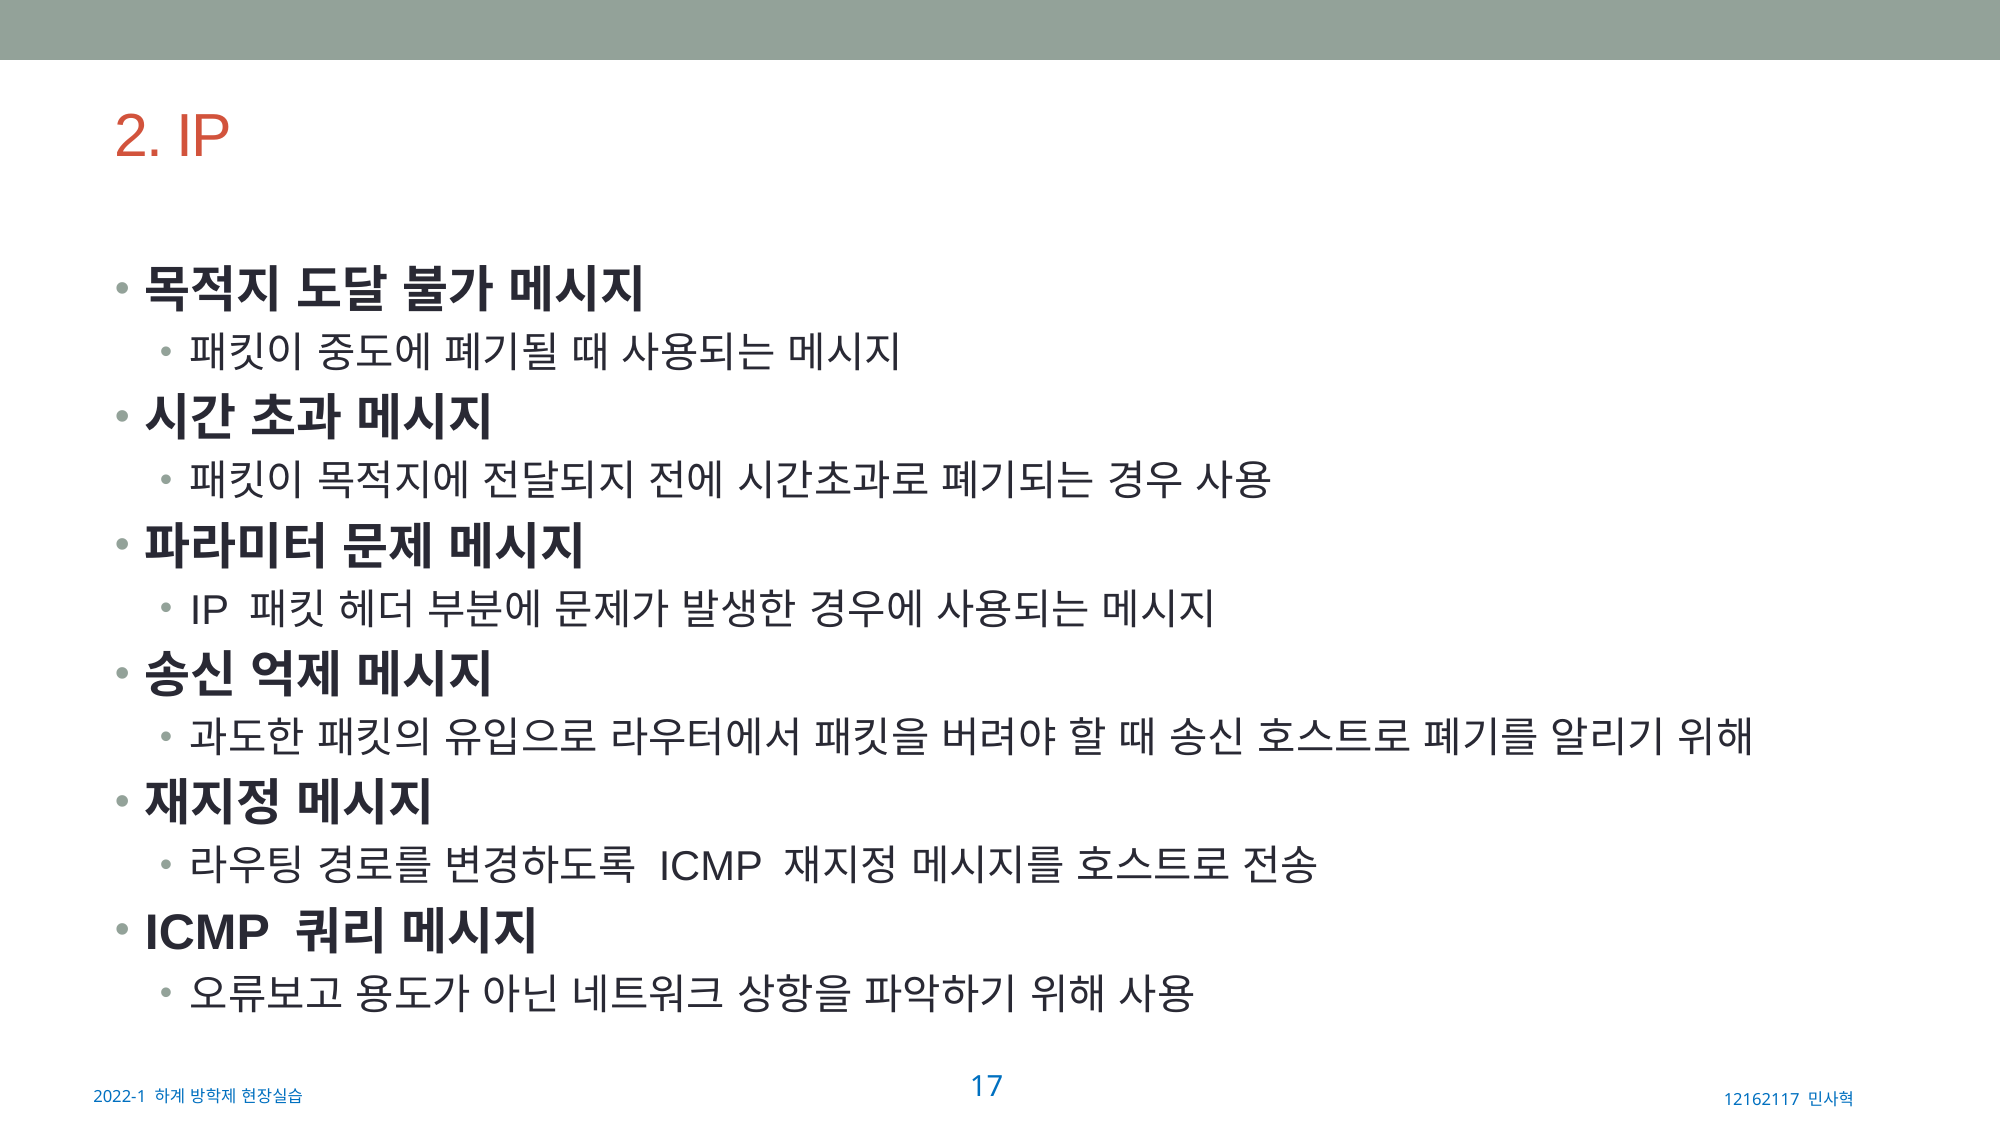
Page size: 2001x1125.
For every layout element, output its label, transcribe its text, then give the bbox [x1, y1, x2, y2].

title 2. IP [99, 87, 1900, 249]
list 목적지 도달 불가 메시지 패킷이 중도에 폐기될 때 사용되는 메시지 시간 초과 메시지 패킷이 목적지에 전달되지 전에 시간초과로 폐기되는 경우 사용 파라미터 문제 메시지 IP 패킷 헤더 부분에 문제가 발생한 경우에 사용되는 메시지 송신 억제 메시지 과도한 패킷의 유입으로 라우터에서 패킷을 버려야 할 때 송신 호스트로 폐기를 알리기 위해 재지정 메시지 라우팅 경로를 변경하도록 ICMP 재지정 메시지를 호스트로 전송 ICMP 쿼리 메시지 오류보고 용도가 아닌 네트워크 상항을 파악하기 위해 사용 [99, 249, 1900, 1050]
